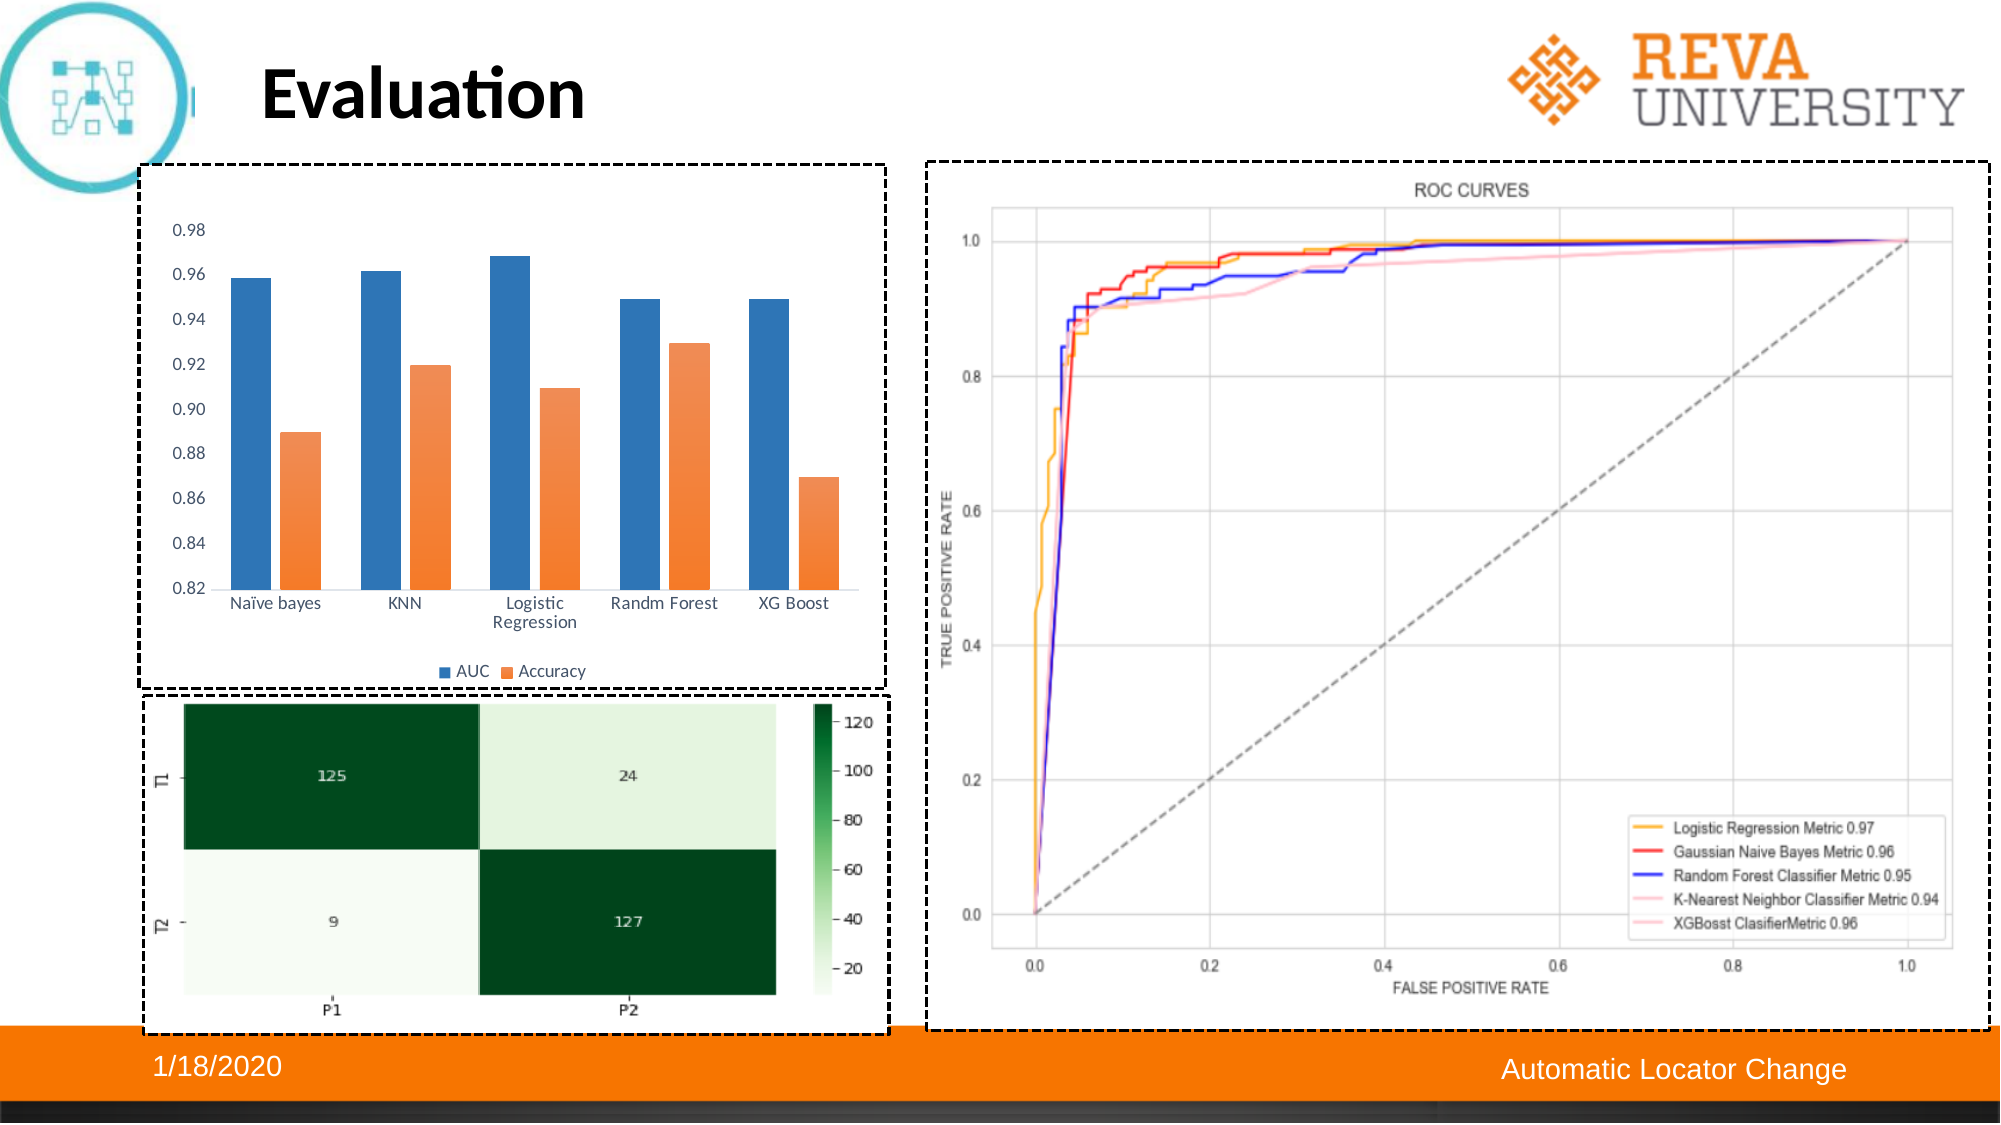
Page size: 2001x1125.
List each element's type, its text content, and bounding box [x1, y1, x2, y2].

picture [0, 163, 2000, 1123]
picture [1507, 15, 1988, 144]
picture [0, 0, 195, 202]
chart [137, 163, 888, 690]
footer Automatic Locator Change [1187, 1042, 1863, 1103]
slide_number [137, 1039, 588, 1100]
text_box Evaluation [246, 36, 1344, 142]
